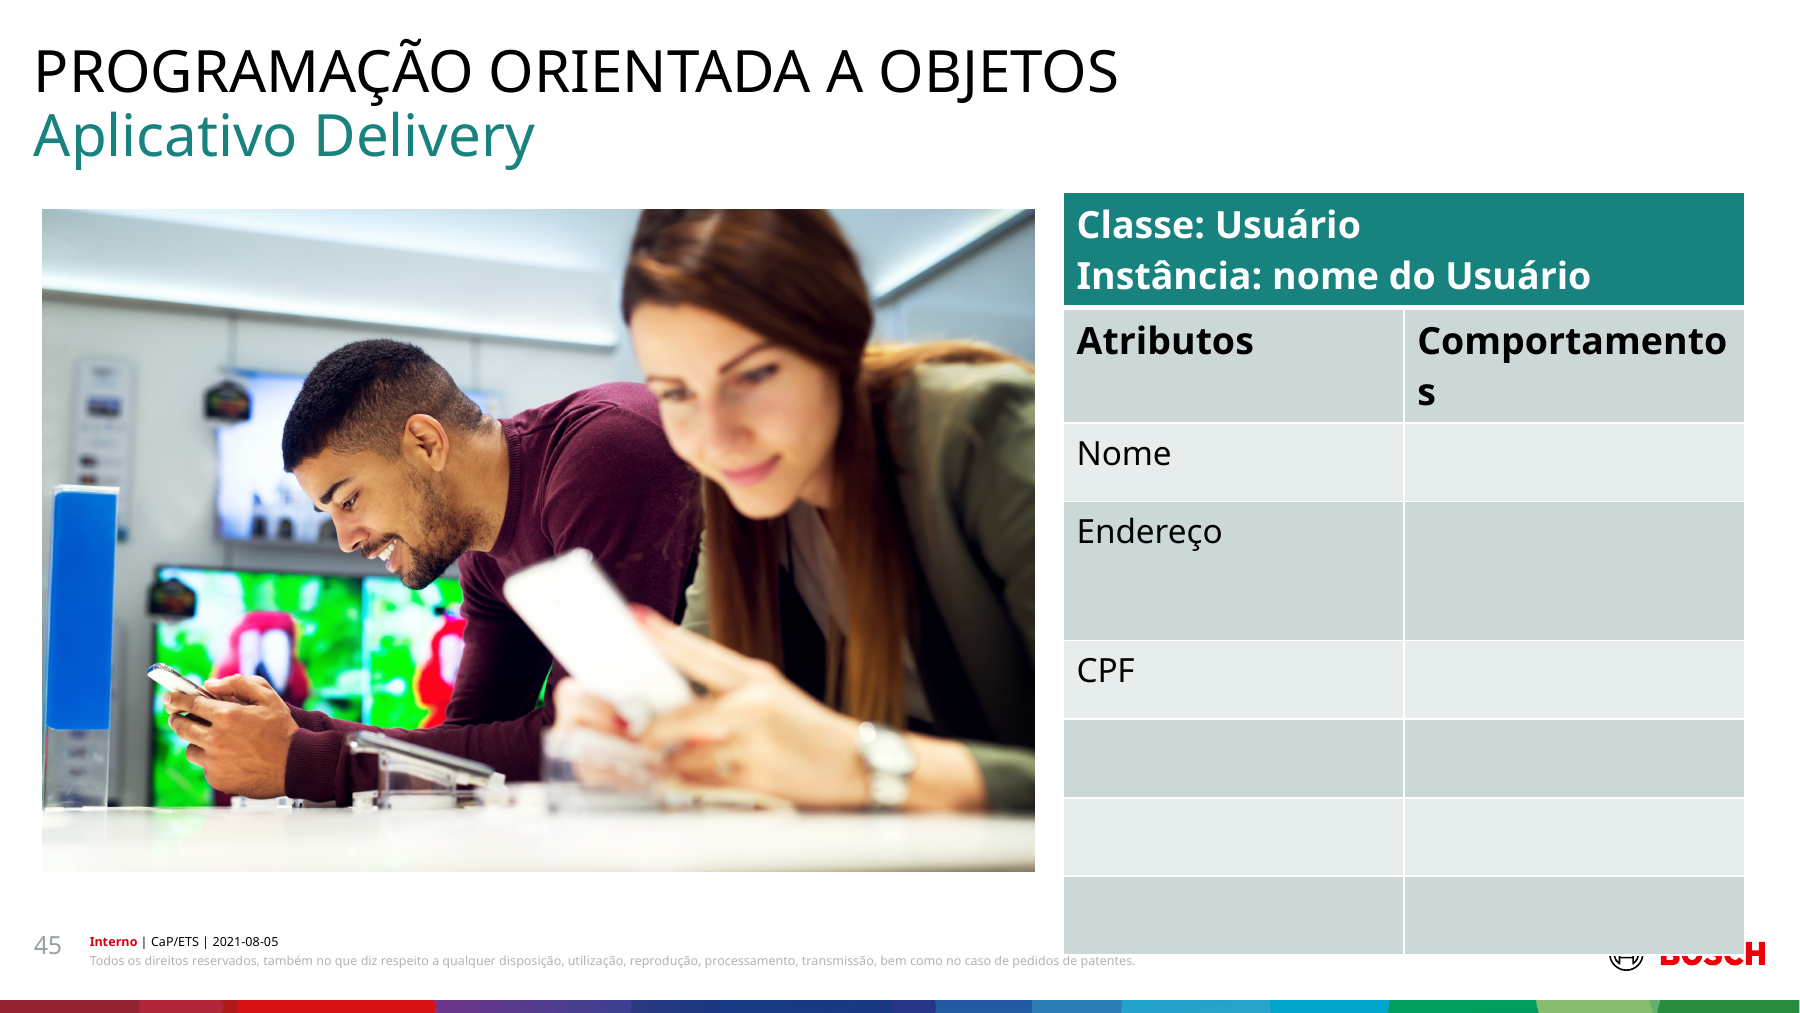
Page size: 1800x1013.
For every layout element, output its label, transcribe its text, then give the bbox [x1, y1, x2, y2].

table_cell [1064, 877, 1403, 954]
picture [1388, 1000, 1800, 1013]
title Aplicativo Delivery [33, 107, 1766, 171]
table_cell [1064, 799, 1403, 875]
table_cell Endereço [1064, 502, 1403, 640]
table_header Classe: Usuário Instância: nome do Usuário [1064, 193, 1744, 305]
slide_number 45 [33, 929, 81, 997]
table_cell Nome [1064, 424, 1403, 501]
table_cell [1405, 799, 1744, 875]
table_cell CPF [1064, 641, 1403, 718]
table_cell Comportamentos [1405, 310, 1744, 422]
picture [0, 1000, 1270, 1013]
table_cell [1064, 720, 1403, 797]
picture [42, 209, 1035, 872]
table_cell Atributos [1064, 310, 1403, 422]
table_cell [1405, 877, 1744, 954]
table_cell [1405, 720, 1744, 797]
list PROGRAMAÇÃO ORIENTADA A OBJETOS [33, 42, 1766, 107]
table_cell [1405, 641, 1744, 718]
table_cell [1405, 424, 1744, 501]
table_cell [1405, 502, 1744, 640]
